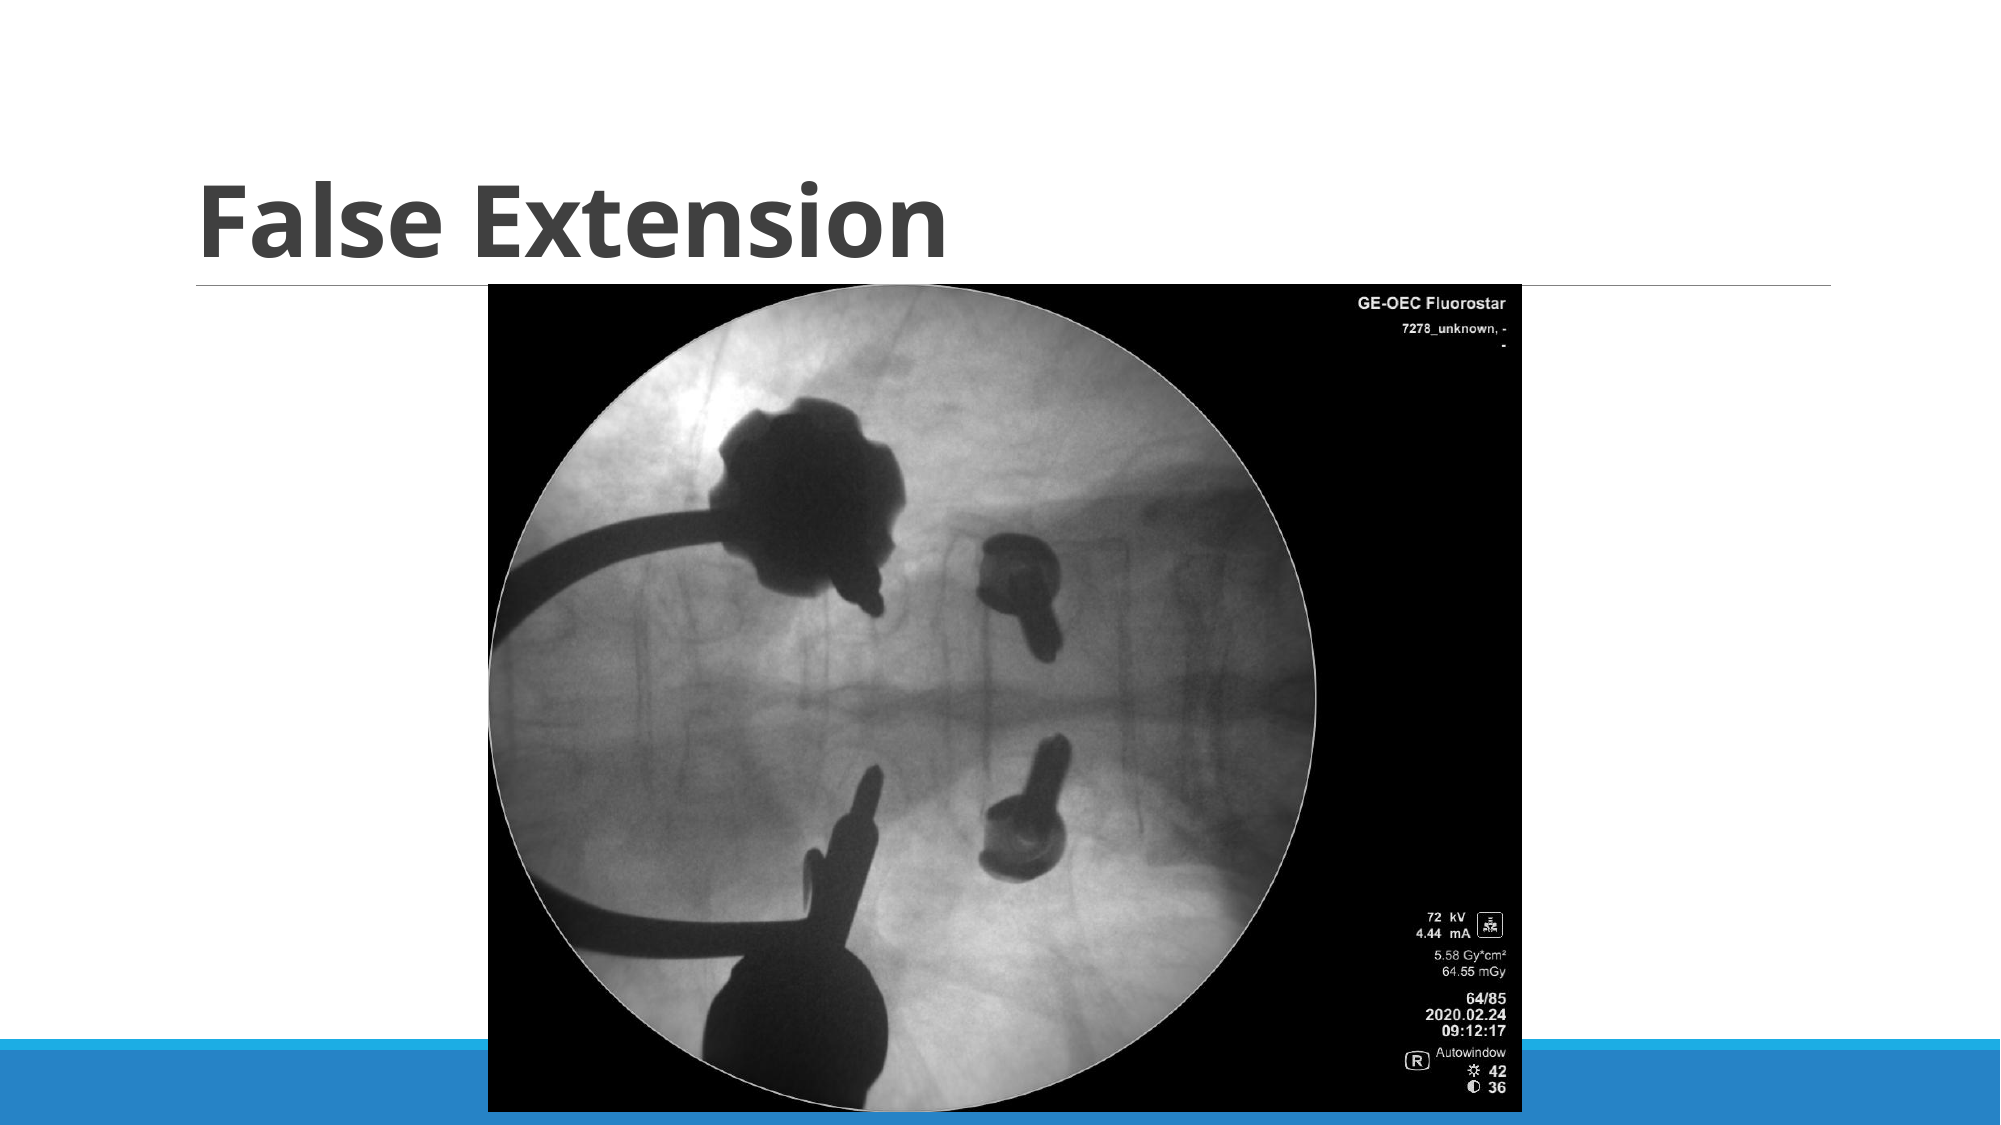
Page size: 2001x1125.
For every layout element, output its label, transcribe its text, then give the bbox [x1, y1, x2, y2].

title False Extension [180, 47, 1830, 285]
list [487, 284, 1523, 1113]
